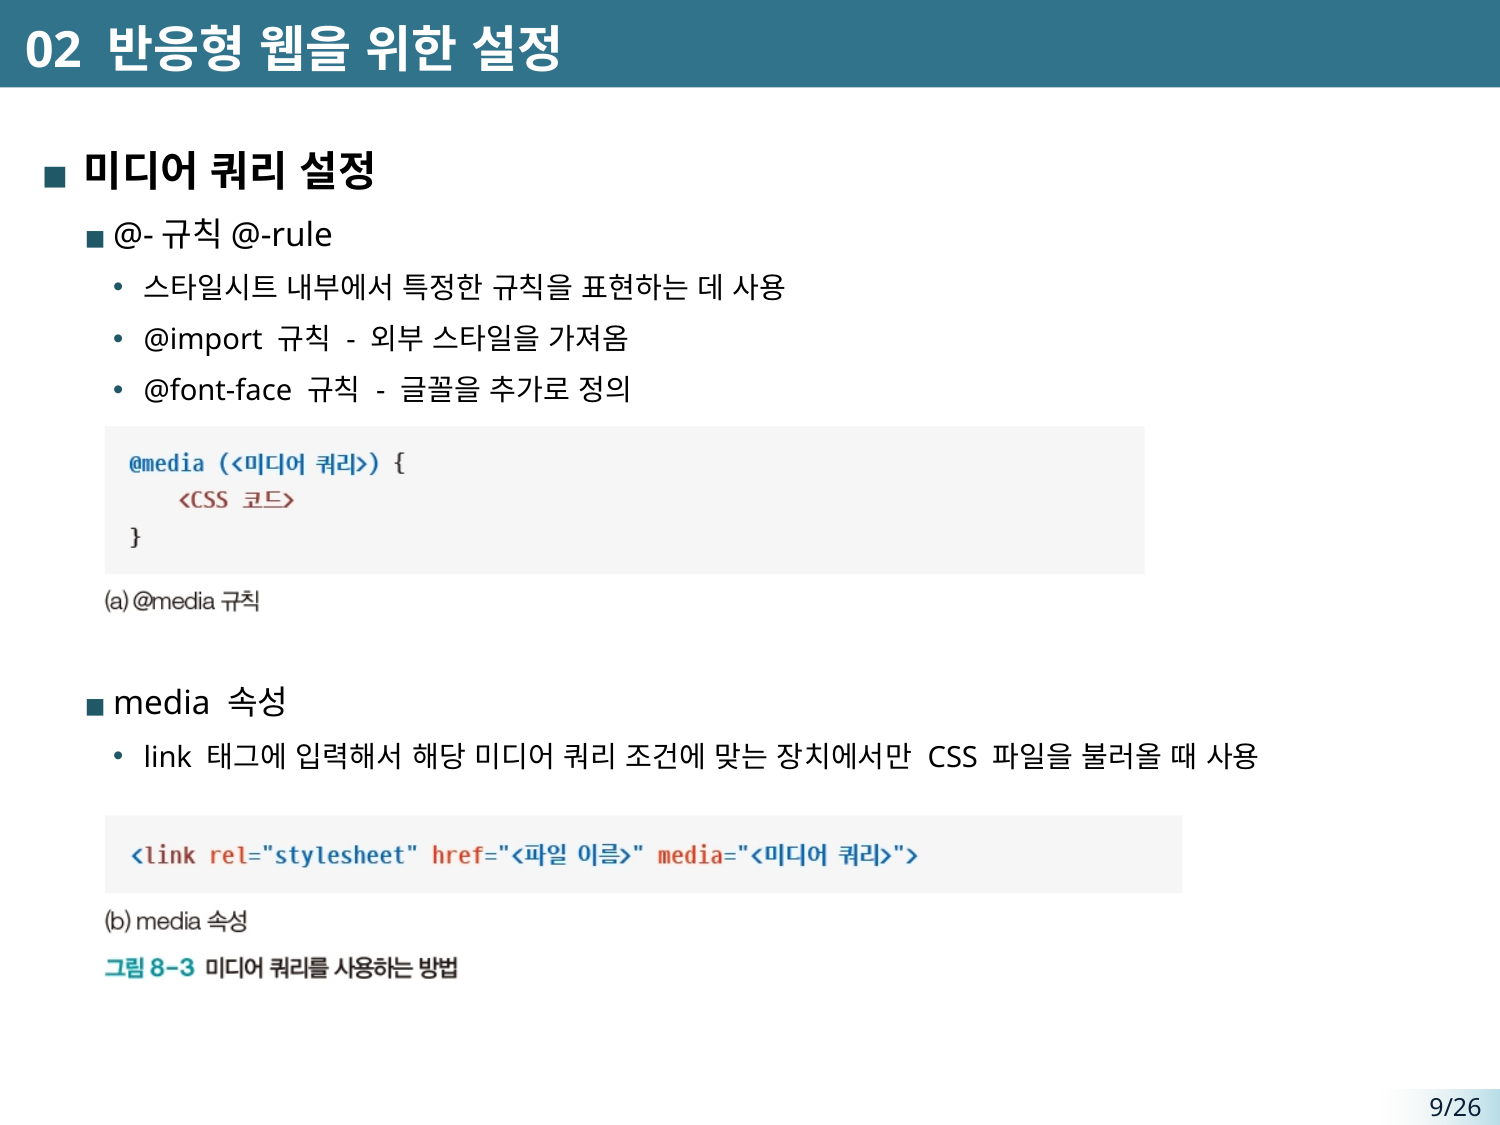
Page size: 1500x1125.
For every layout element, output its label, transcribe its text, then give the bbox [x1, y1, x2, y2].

picture [100, 420, 1151, 616]
list 미디어 쿼리 설정 @-규칙@-rule 스타일시트 내부에서 특정한 규칙을 표현하는 데 사용 @import 규칙 - 외부 스타일을 가져옴 @font-face 규칙 - 글꼴을 추가로 정의 media 속성 link 태그에 입력해서 해당 미디어 쿼리 조건에 맞는 장치에서만 CSS 파일을 불러올 때 사용 [10, 126, 1481, 1057]
title 02 반응형 웹을 위한 설정 [10, 8, 1288, 87]
picture [100, 810, 1189, 988]
